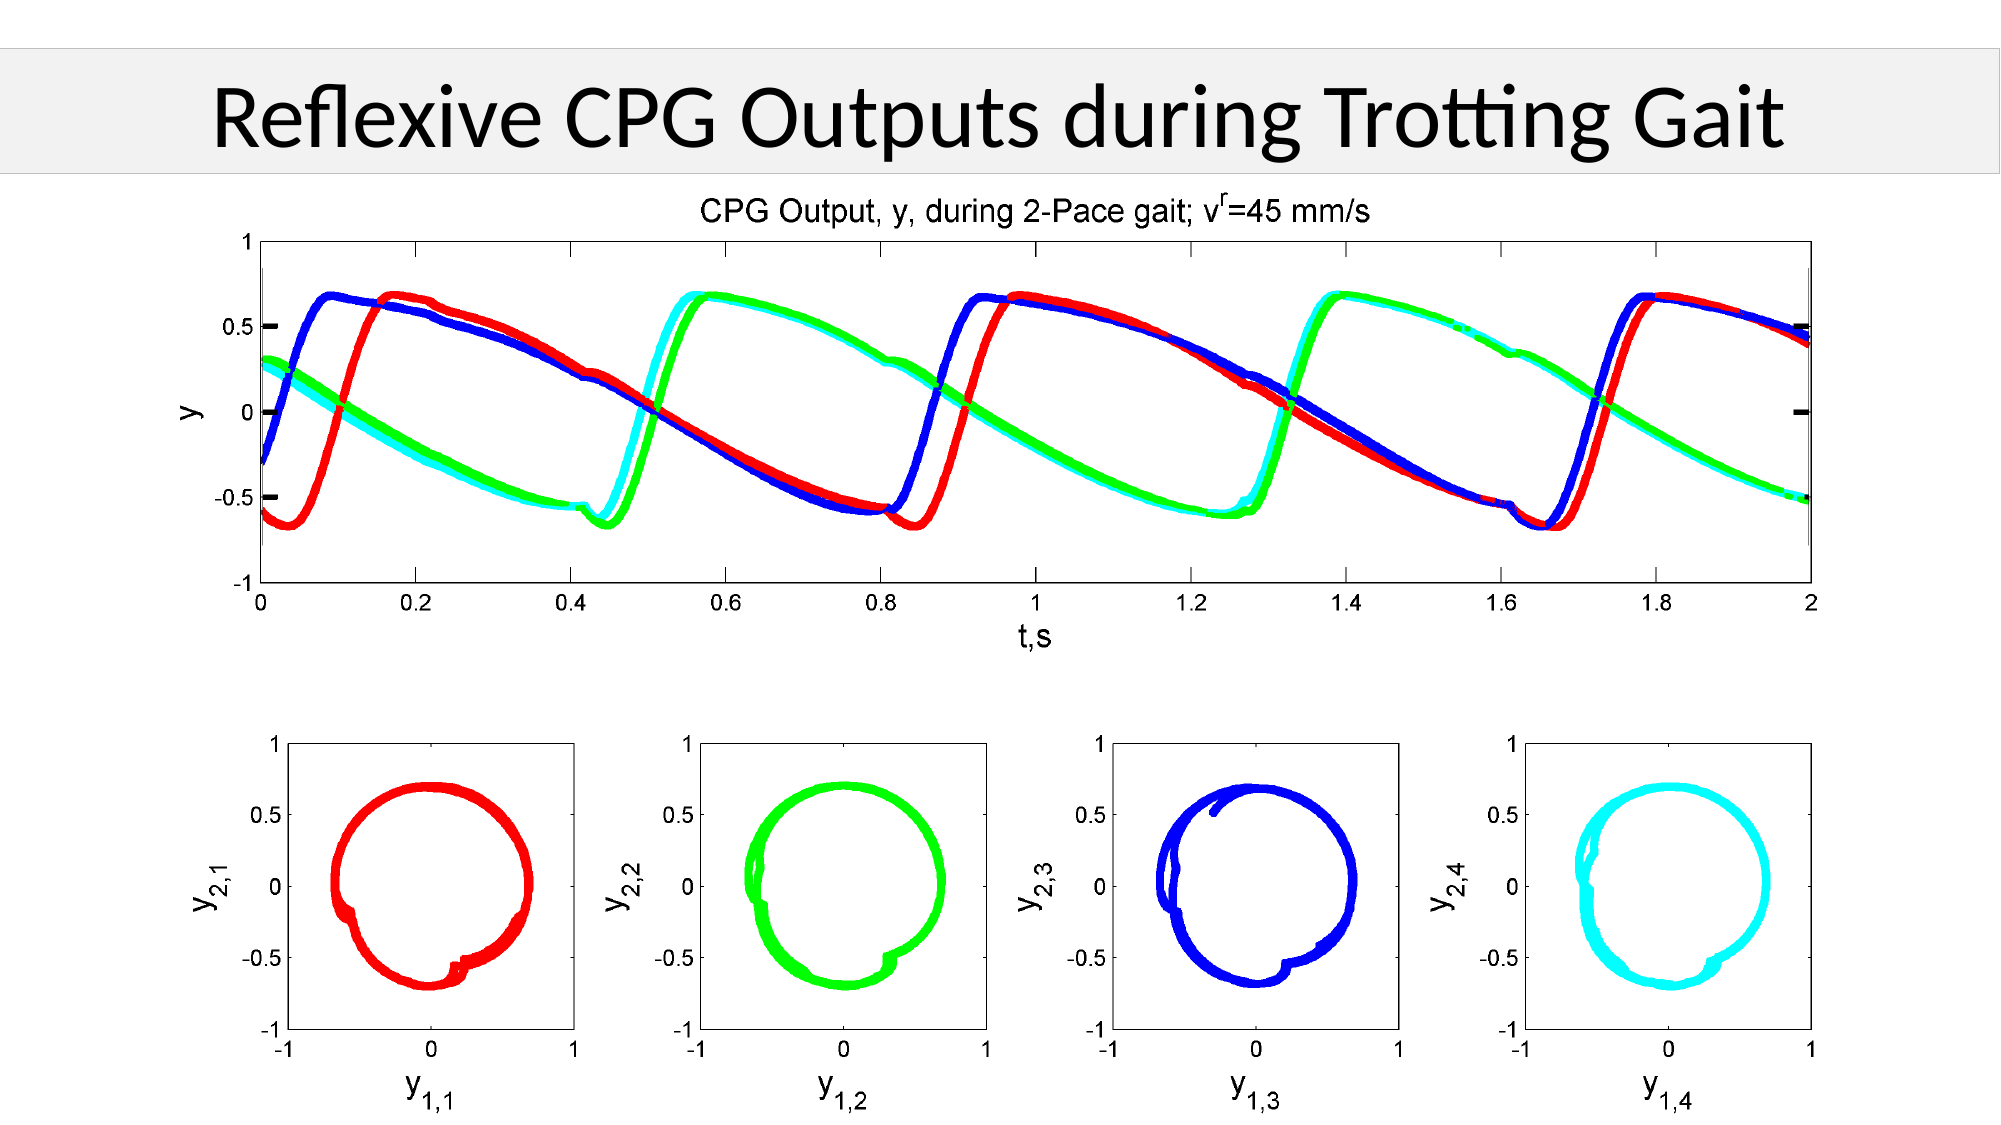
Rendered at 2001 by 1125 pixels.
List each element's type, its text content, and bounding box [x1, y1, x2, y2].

picture [0, 165, 2000, 1125]
text_box Reflexive CPG Outputs during Trotting Gait [0, 48, 2000, 165]
